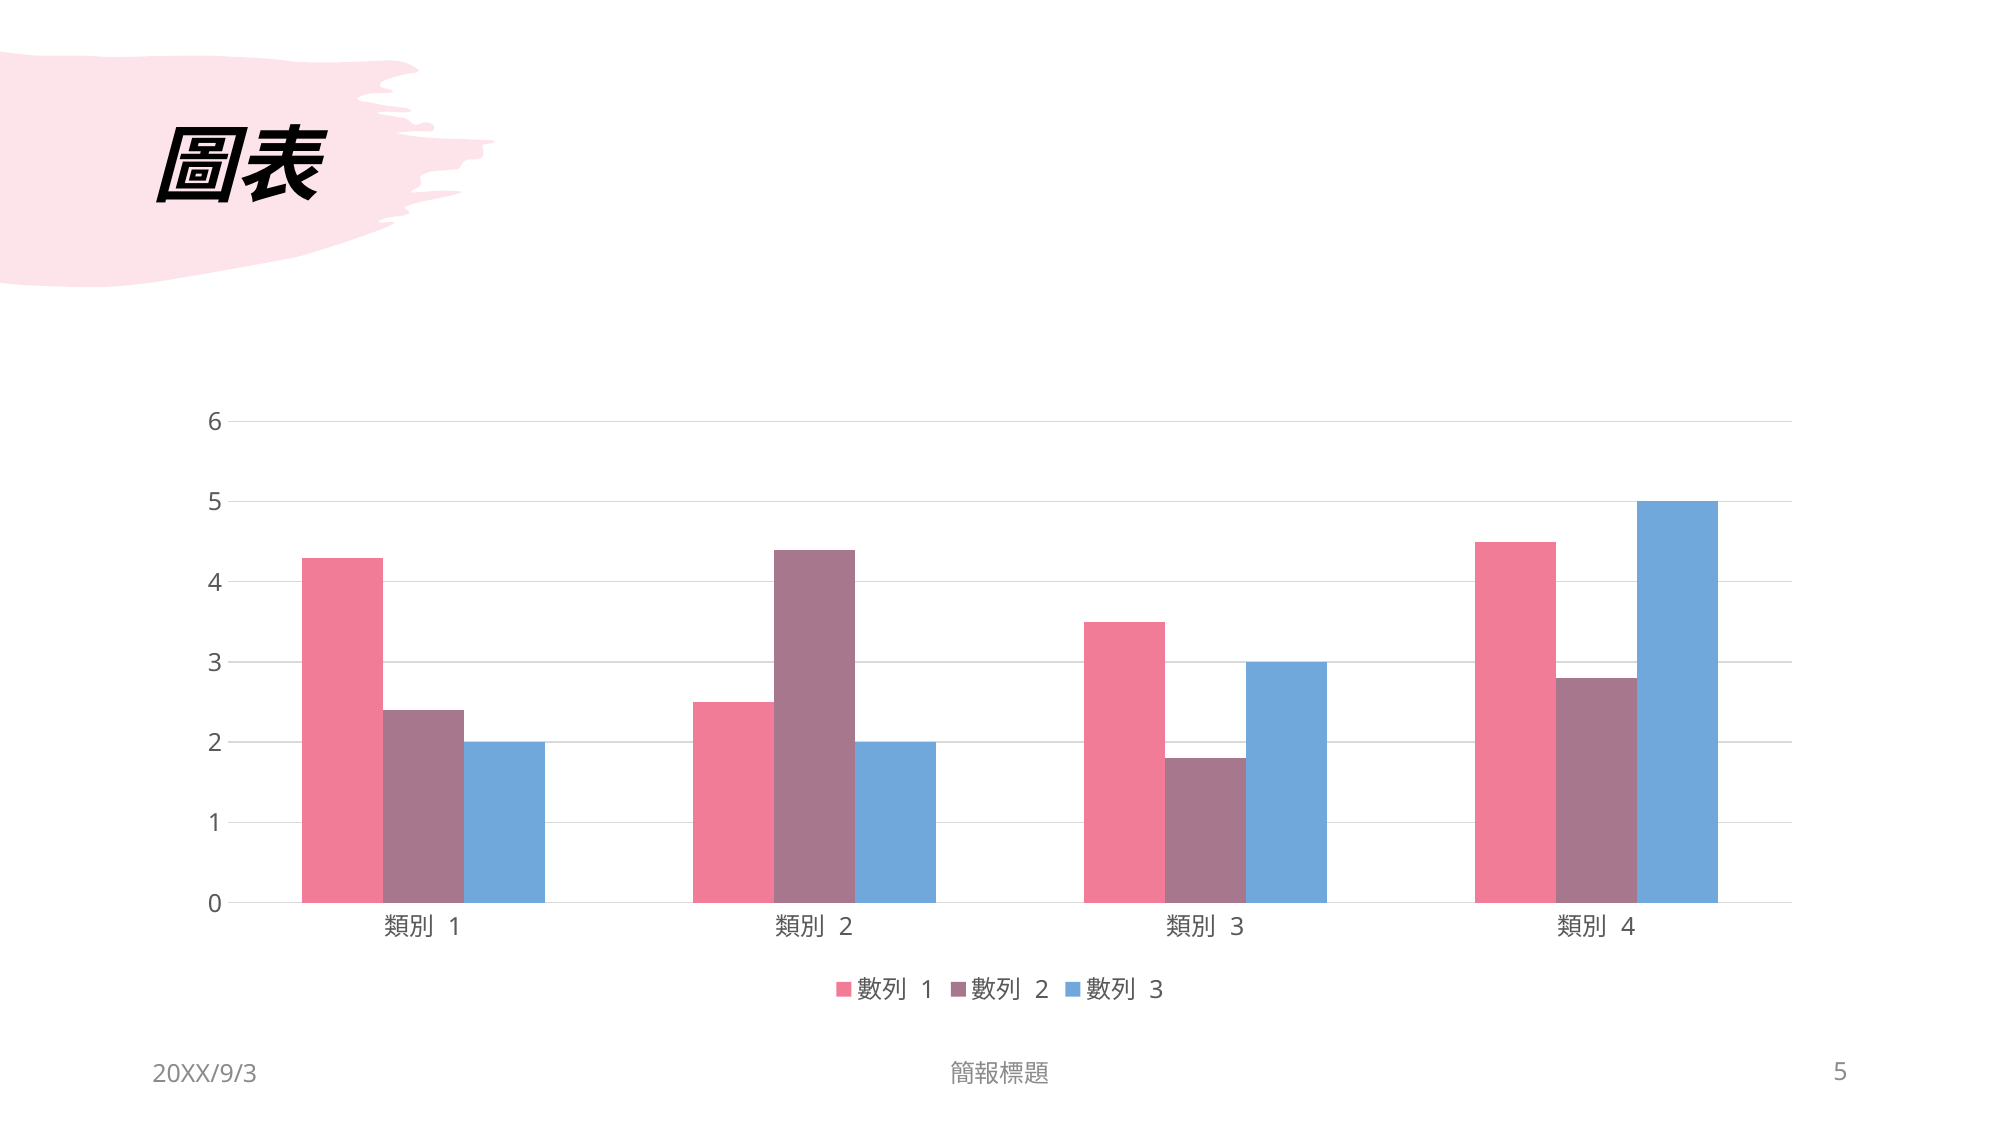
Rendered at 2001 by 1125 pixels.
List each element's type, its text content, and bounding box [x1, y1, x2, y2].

title 圖表 [137, 59, 1863, 278]
slide_number 20XX/9/3 [137, 1042, 588, 1103]
slide_number 5 [1412, 1042, 1863, 1103]
chart [174, 391, 1825, 1013]
footer 簡報標題 [662, 1042, 1338, 1103]
